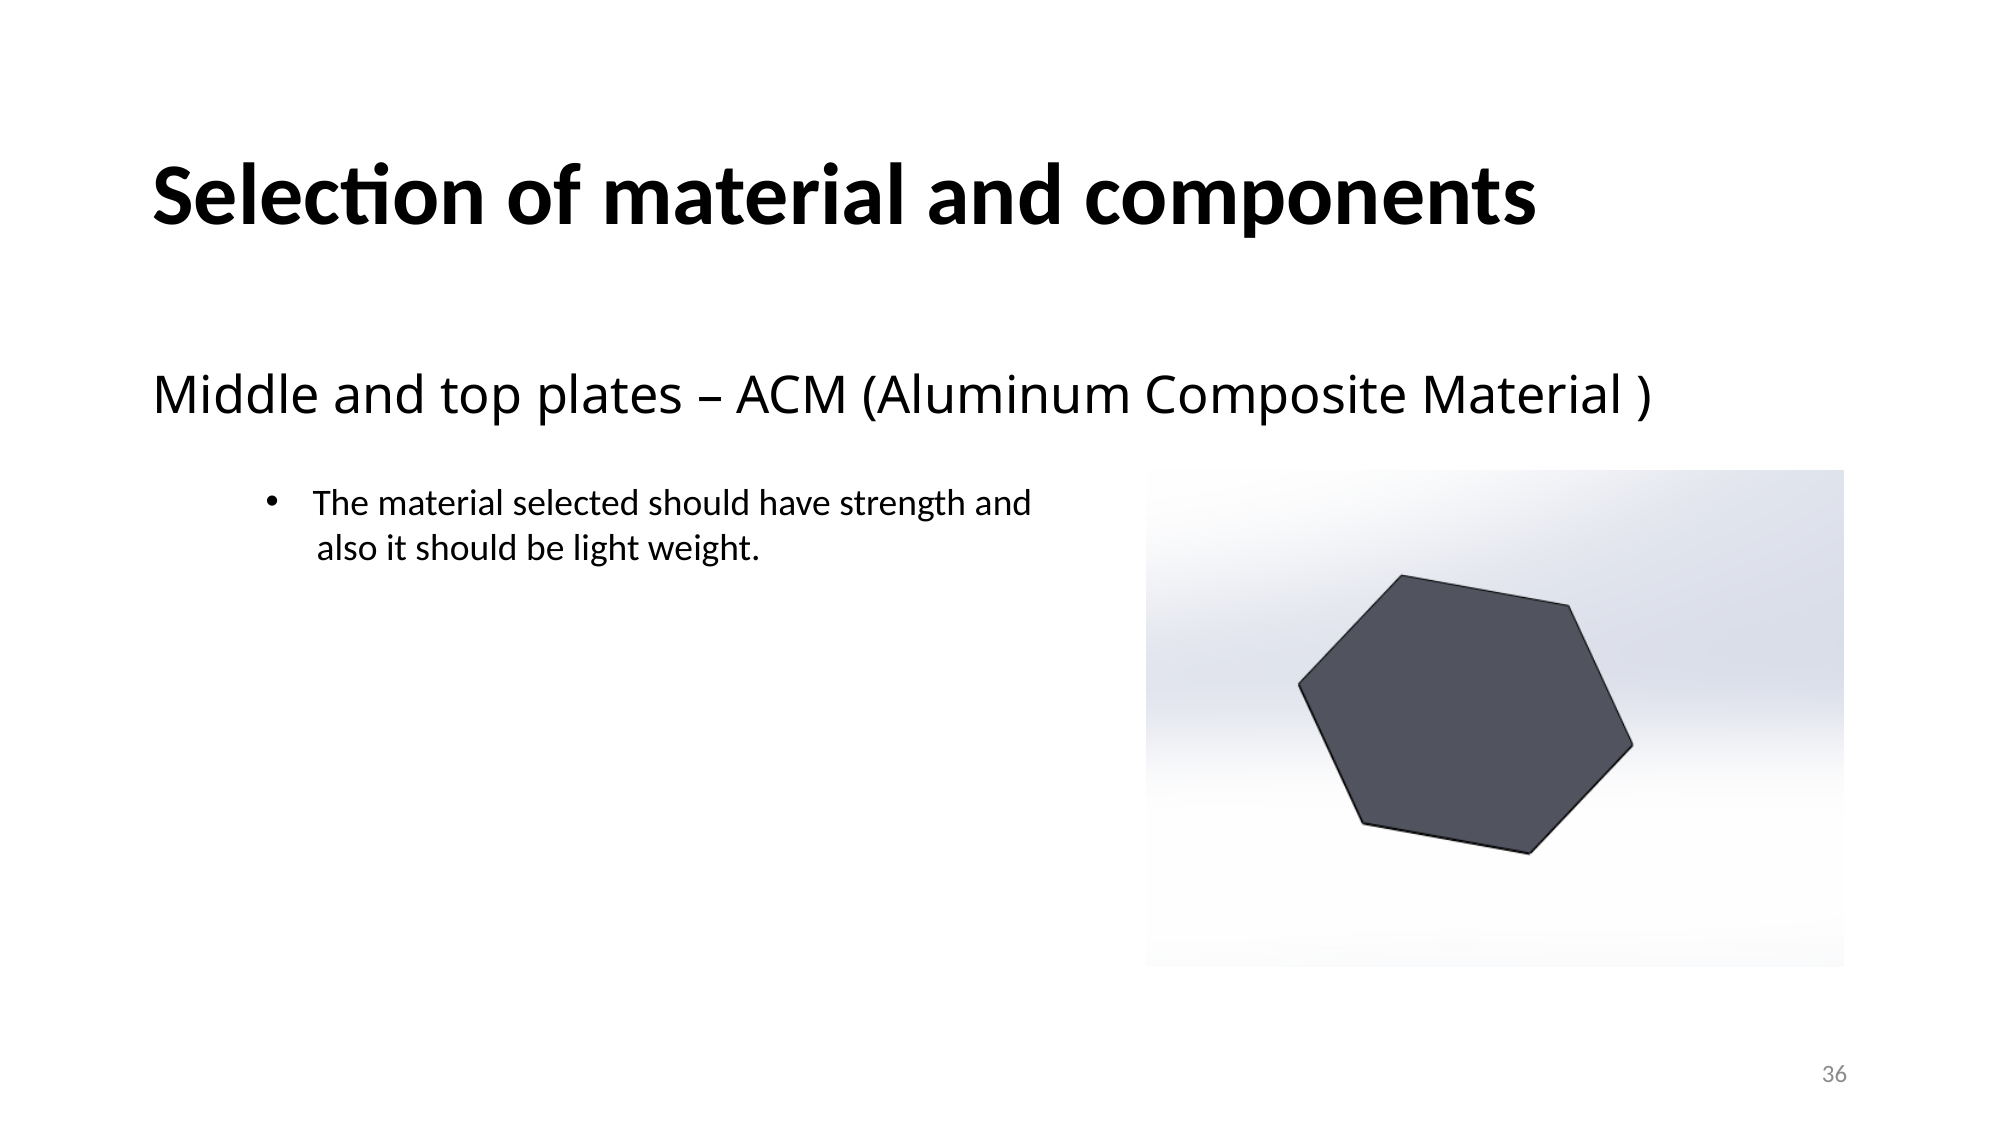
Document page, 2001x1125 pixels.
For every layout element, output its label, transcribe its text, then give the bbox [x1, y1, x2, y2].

title Selection of material and components [137, 140, 1863, 357]
picture [1146, 470, 1844, 967]
slide_number 36 [1412, 1042, 1863, 1103]
text_box The material selected should have strength and also it should be light weight. [250, 470, 1048, 576]
text_box Middle and top plates – ACM (Aluminum Composite Material ) [137, 357, 1863, 547]
